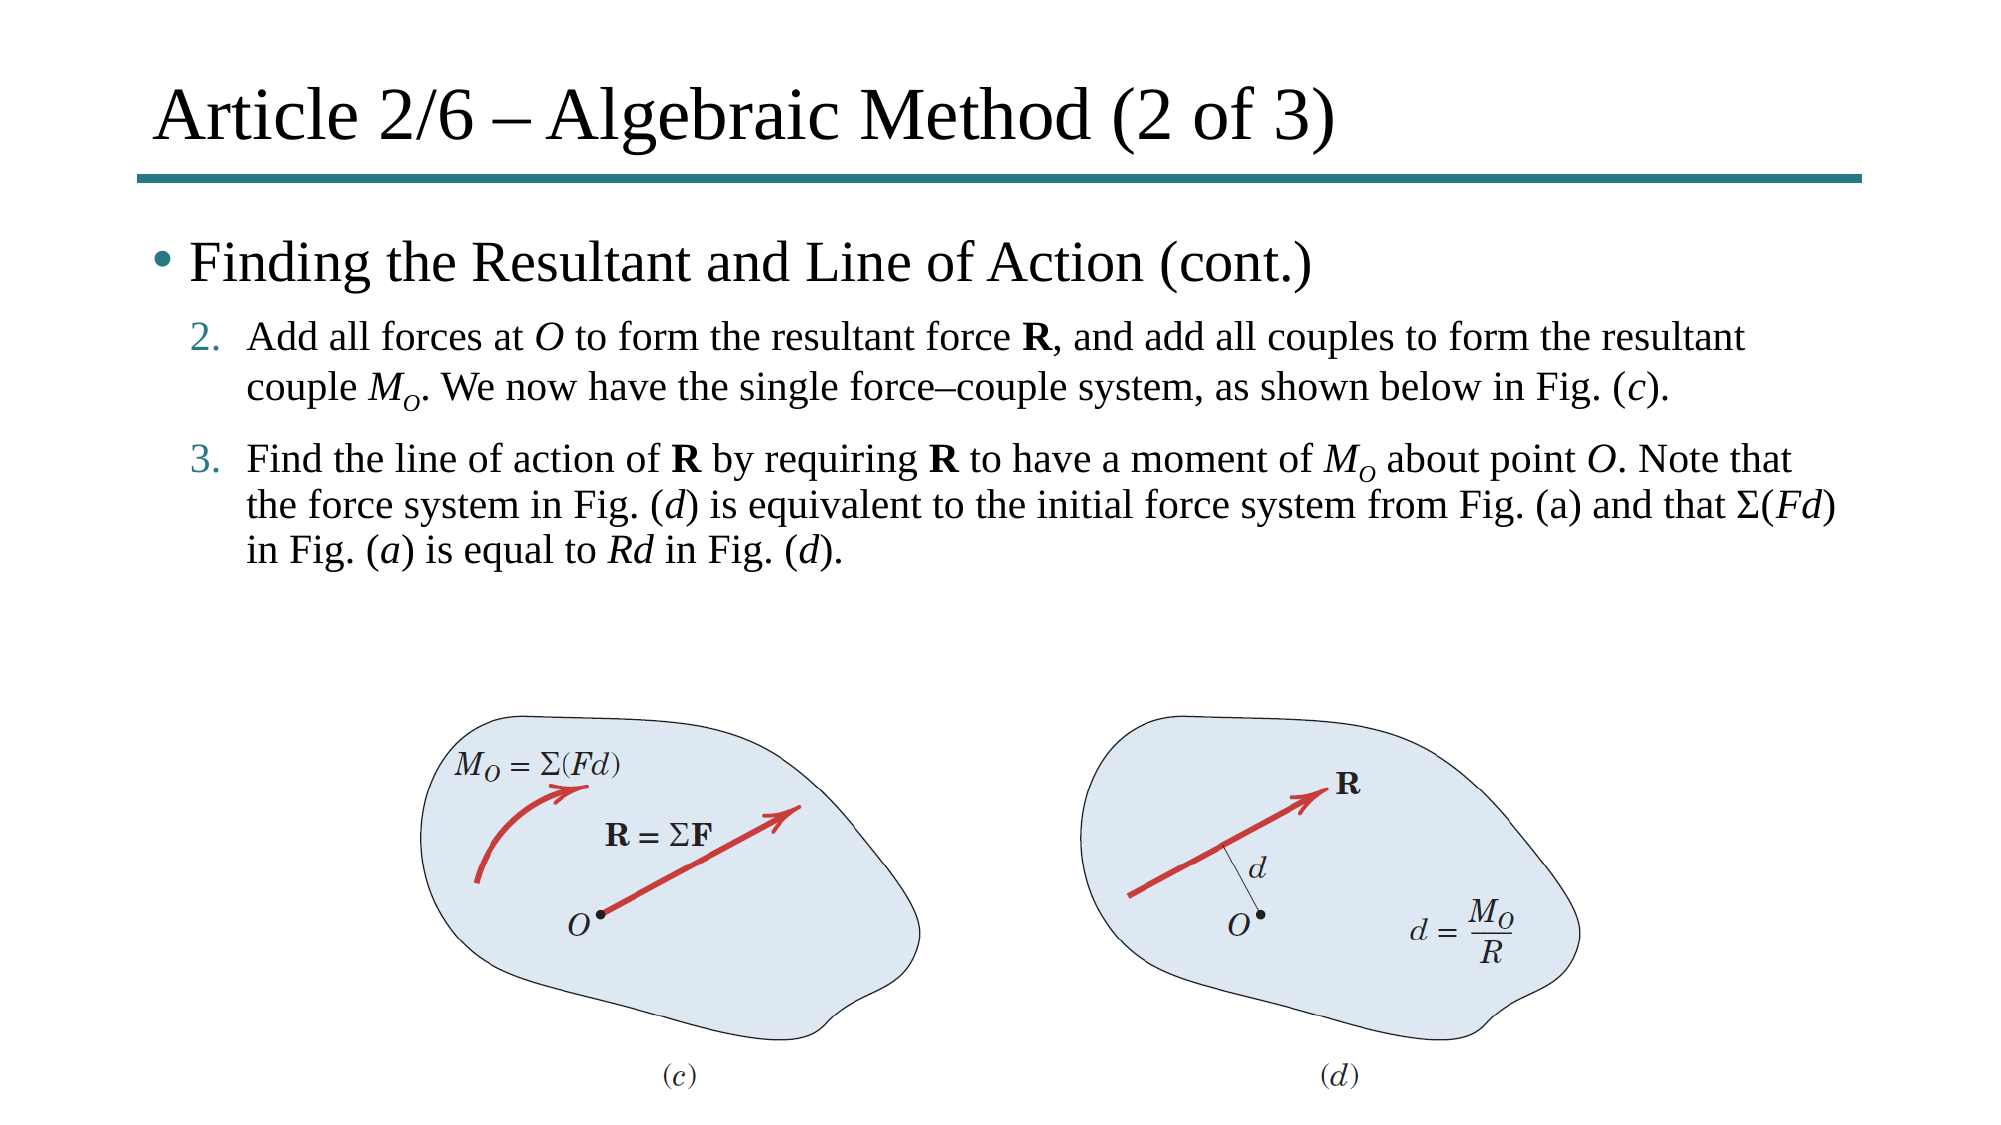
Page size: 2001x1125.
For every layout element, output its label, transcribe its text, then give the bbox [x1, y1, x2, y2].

title Article 2/6 – Algebraic Method (2 of 3) [137, 59, 1863, 170]
picture [418, 713, 1582, 1091]
list Finding the Resultant and Line of Action (cont.) Add all forces at O to form the resultant force R, and add all couples to form the resultant couple MO. We now have the single force–couple system, as shown below in Fig. (c). Find the line of action of R by requiring R to have a moment of MO about point O. Note that the force system in Fig. (d) is equivalent to the initial force system from Fig. (a) and that Σ(Fd) in Fig. (a) is equal to Rd in Fig. (d). [137, 223, 1863, 1091]
